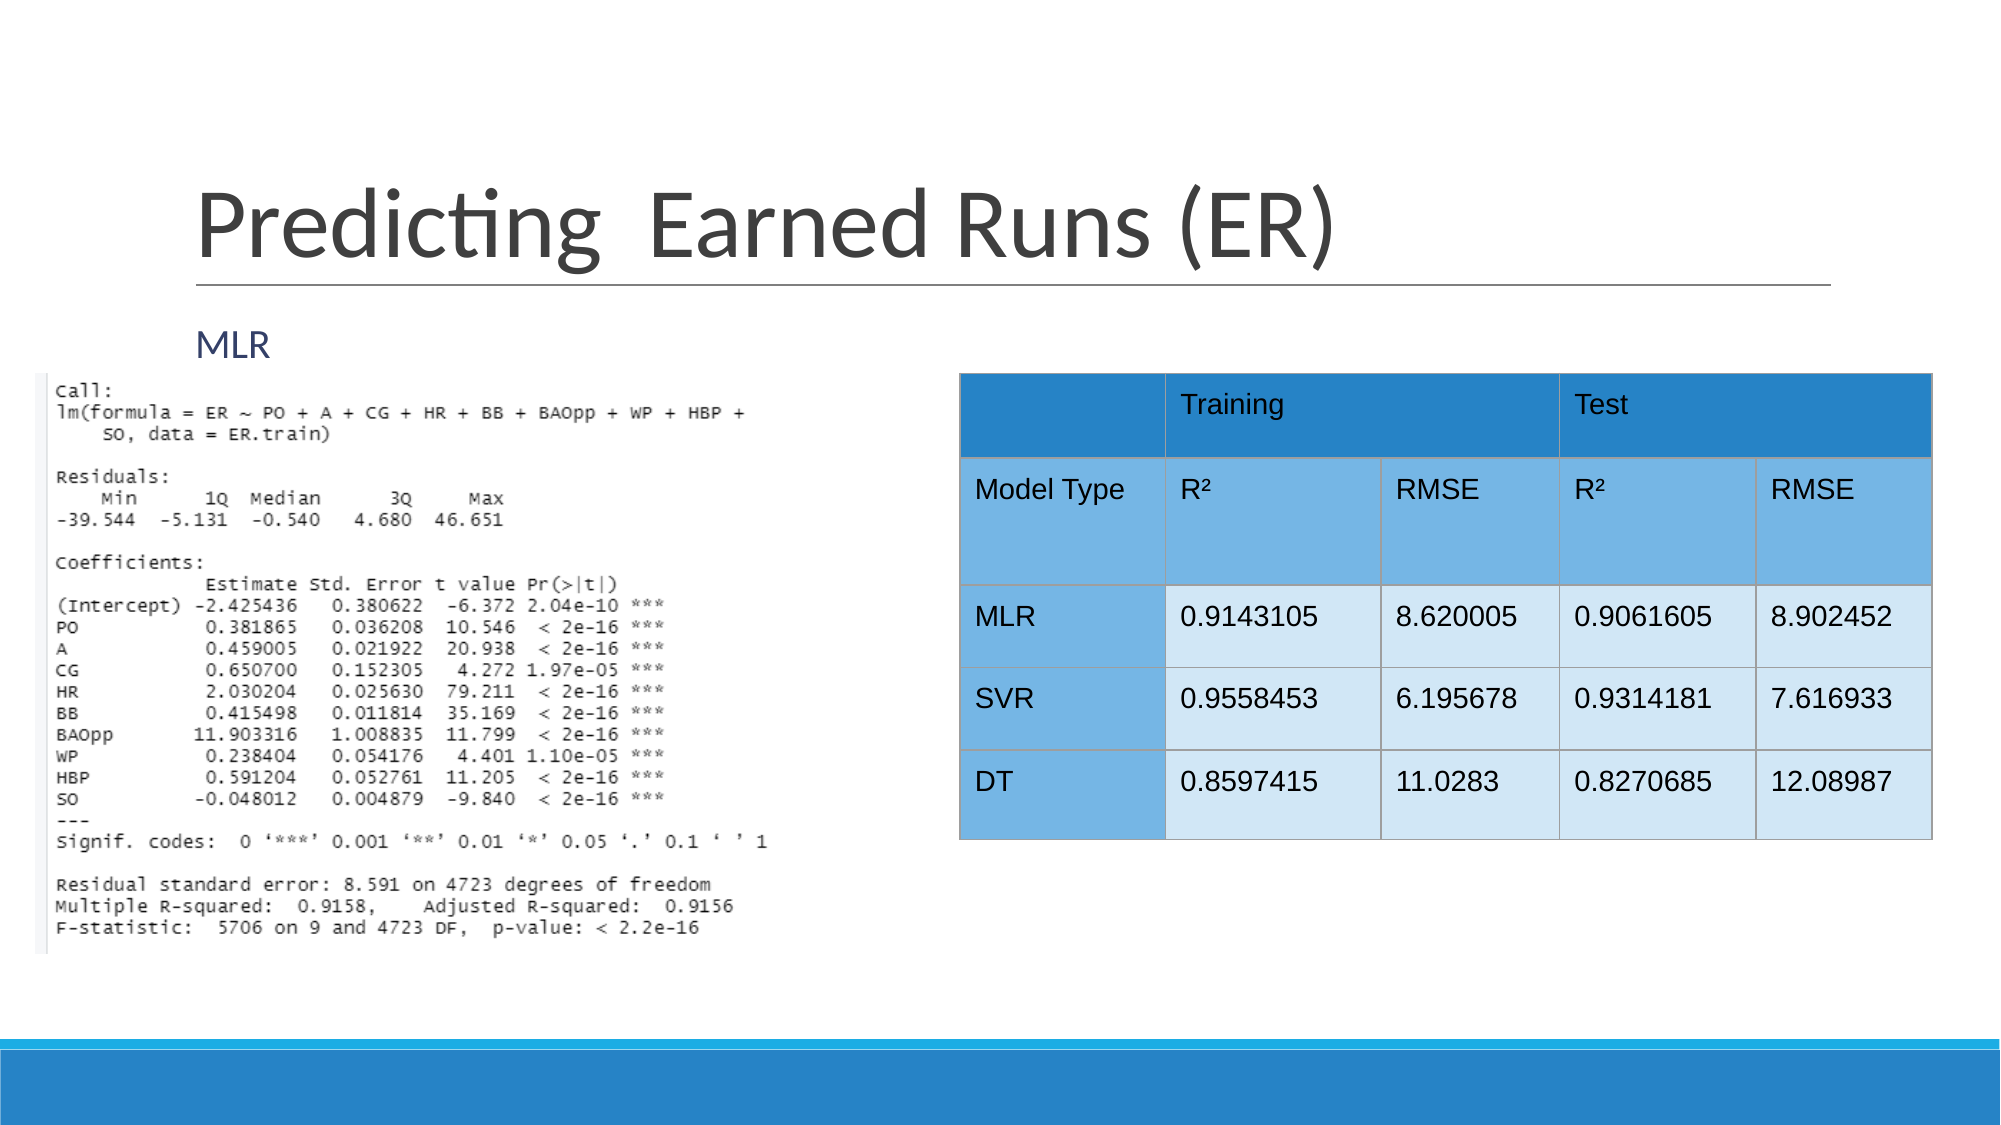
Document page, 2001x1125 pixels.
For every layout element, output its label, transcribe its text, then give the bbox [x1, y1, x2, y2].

table_header [961, 374, 1165, 457]
table_cell R² [1166, 459, 1380, 584]
table_cell RMSE [1757, 459, 1931, 584]
table_cell 12.08987 [1757, 751, 1931, 839]
table_cell 0.9143105 [1166, 586, 1380, 667]
table_header Training [1166, 374, 1559, 457]
table_cell 0.9061605 [1560, 586, 1755, 667]
table_cell Model Type [961, 459, 1165, 584]
table_cell R² [1560, 459, 1755, 584]
table_cell RMSE [1382, 459, 1559, 584]
picture [34, 373, 913, 954]
table_cell 0.8270685 [1560, 751, 1755, 839]
table_cell DT [961, 751, 1165, 839]
table_cell 0.9314181 [1560, 668, 1755, 749]
table_cell MLR [961, 586, 1165, 667]
title Predicting Earned Runs (ER) [180, 47, 1830, 285]
table_cell SVR [961, 668, 1165, 749]
table_cell 8.620005 [1382, 586, 1559, 667]
table_cell 7.616933 [1757, 668, 1931, 749]
table_cell 0.8597415 [1166, 751, 1380, 839]
table_cell 8.902452 [1757, 586, 1931, 667]
list MLR [180, 285, 990, 406]
table_header Test [1560, 374, 1931, 457]
table_cell 0.9558453 [1166, 668, 1380, 749]
table_cell 6.195678 [1382, 668, 1559, 749]
table_cell 11.0283 [1382, 751, 1559, 839]
